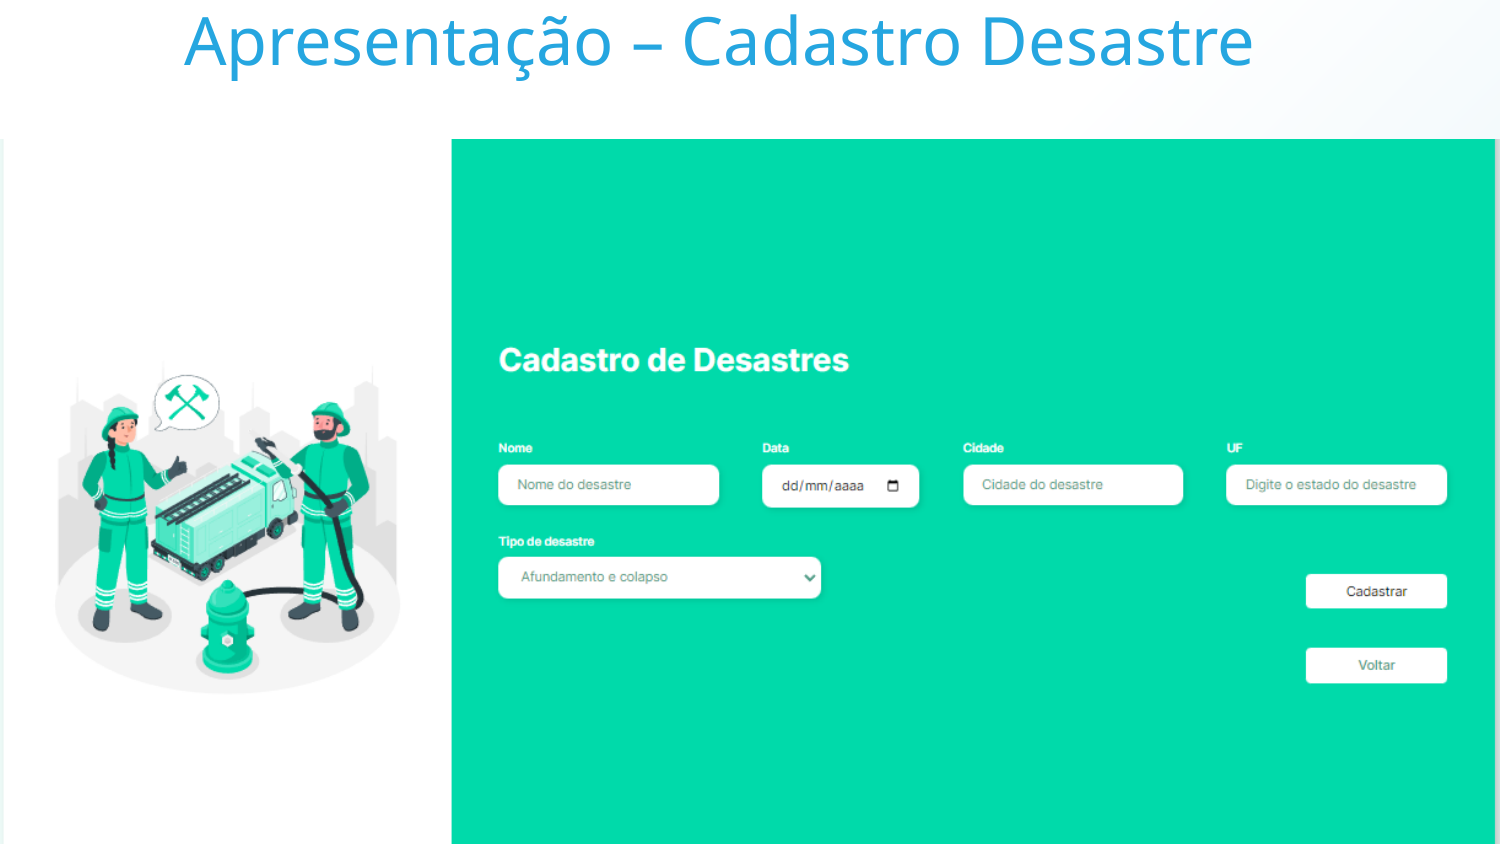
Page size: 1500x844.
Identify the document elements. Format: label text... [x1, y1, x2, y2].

picture [0, 139, 1500, 844]
title Apresentação – Cadastro Desastre [184, 15, 1344, 81]
